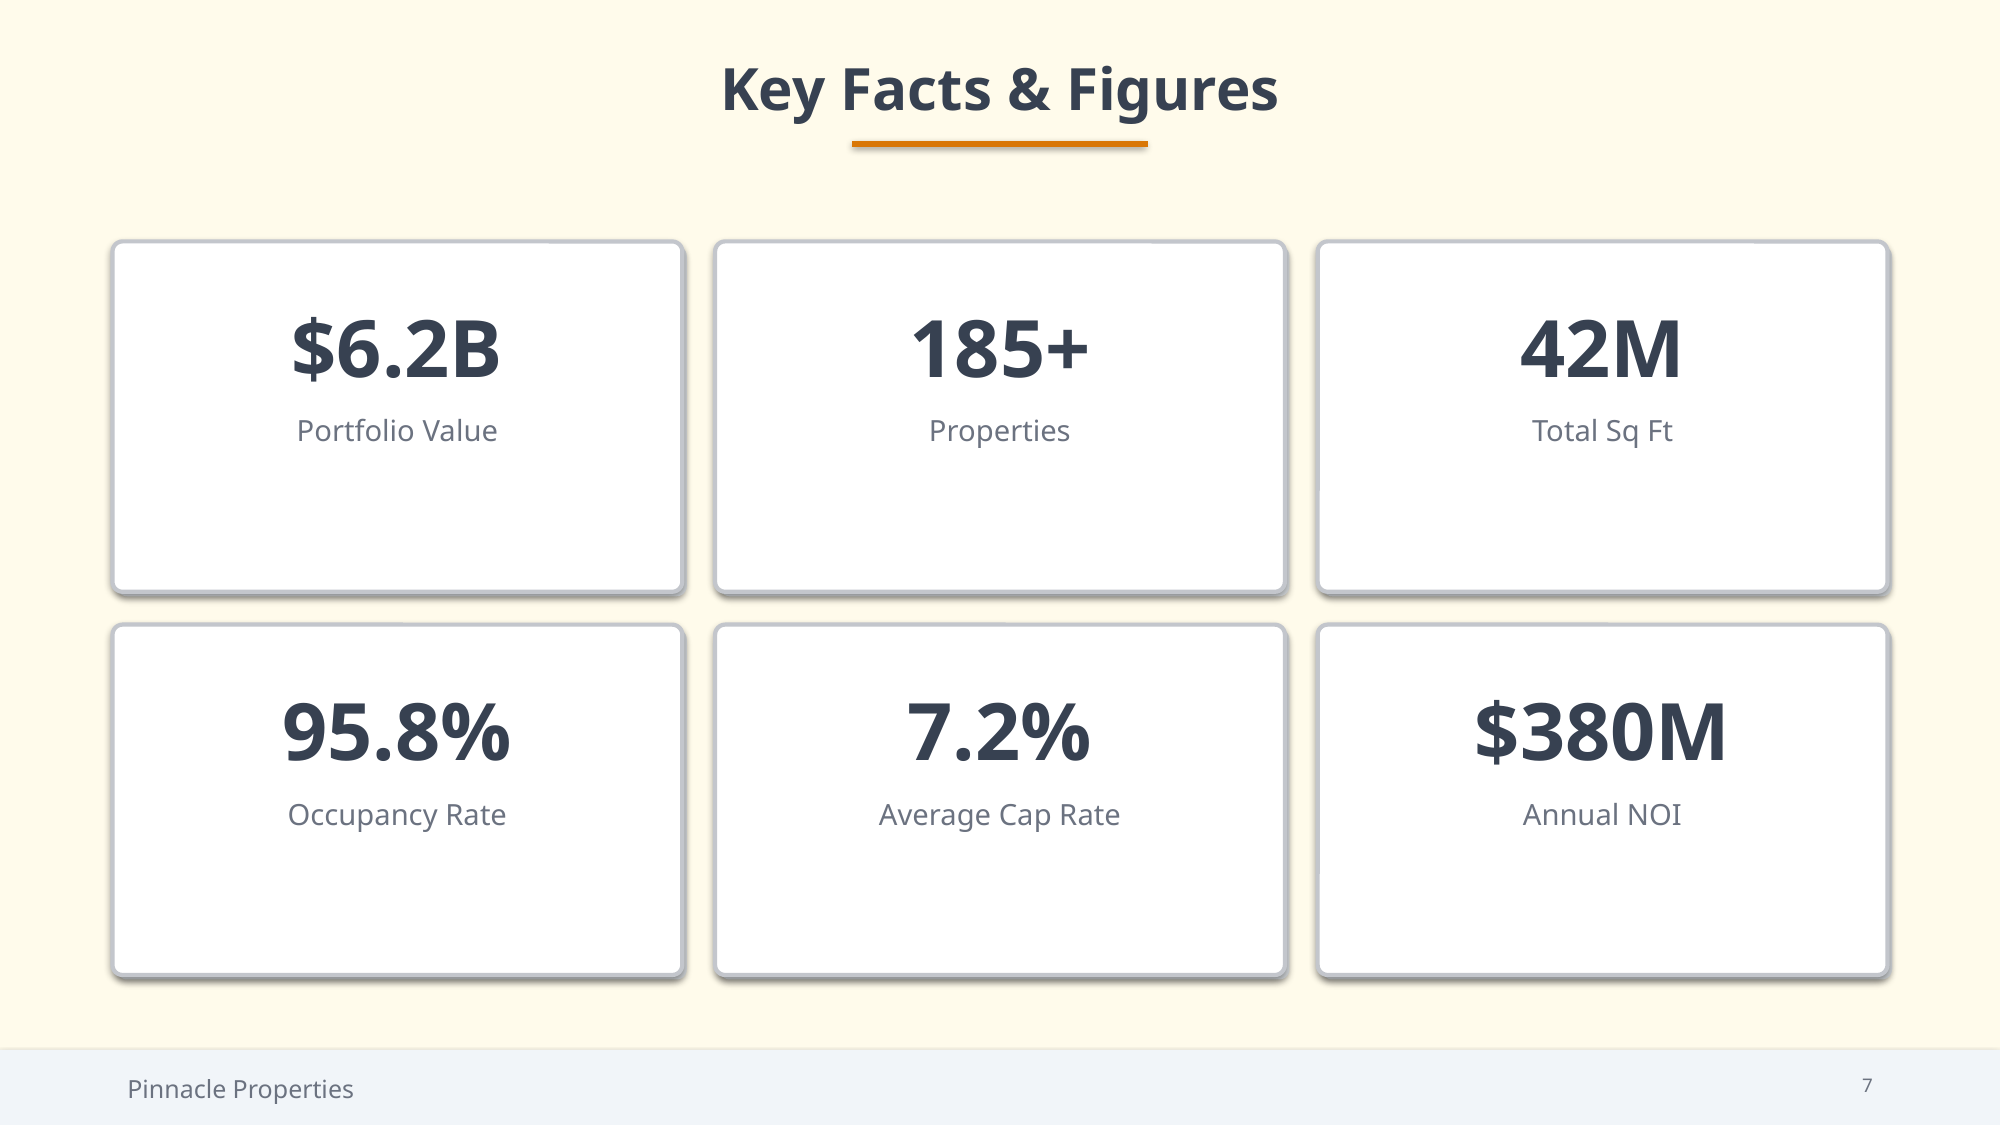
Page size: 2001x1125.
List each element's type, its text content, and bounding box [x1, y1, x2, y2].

text_box $380M [1334, 673, 1872, 784]
text_box $6.2B [128, 290, 666, 401]
text_box Properties [731, 405, 1269, 456]
text_box 185+ [731, 290, 1269, 401]
text_box Pinnacle Properties [112, 1066, 605, 1112]
text_box Total Sq Ft [1334, 405, 1872, 456]
text_box [714, 240, 1286, 593]
text_box Annual NOI [1334, 788, 1872, 839]
text_box [714, 623, 1286, 976]
text_box [1316, 240, 1889, 593]
text_box 7 [1821, 1066, 1888, 1104]
text_box Key Facts & Figures [112, 45, 1888, 130]
text_box 42M [1334, 290, 1872, 401]
text_box [0, 1049, 2000, 1125]
text_box [111, 623, 684, 976]
text_box [111, 240, 684, 593]
text_box Portfolio Value [128, 405, 666, 456]
text_box Average Cap Rate [731, 788, 1269, 839]
text_box [1316, 623, 1889, 976]
text_box 7.2% [731, 673, 1269, 784]
text_box [0, 0, 2000, 1049]
text_box Occupancy Rate [128, 788, 666, 839]
text_box 95.8% [128, 673, 666, 784]
